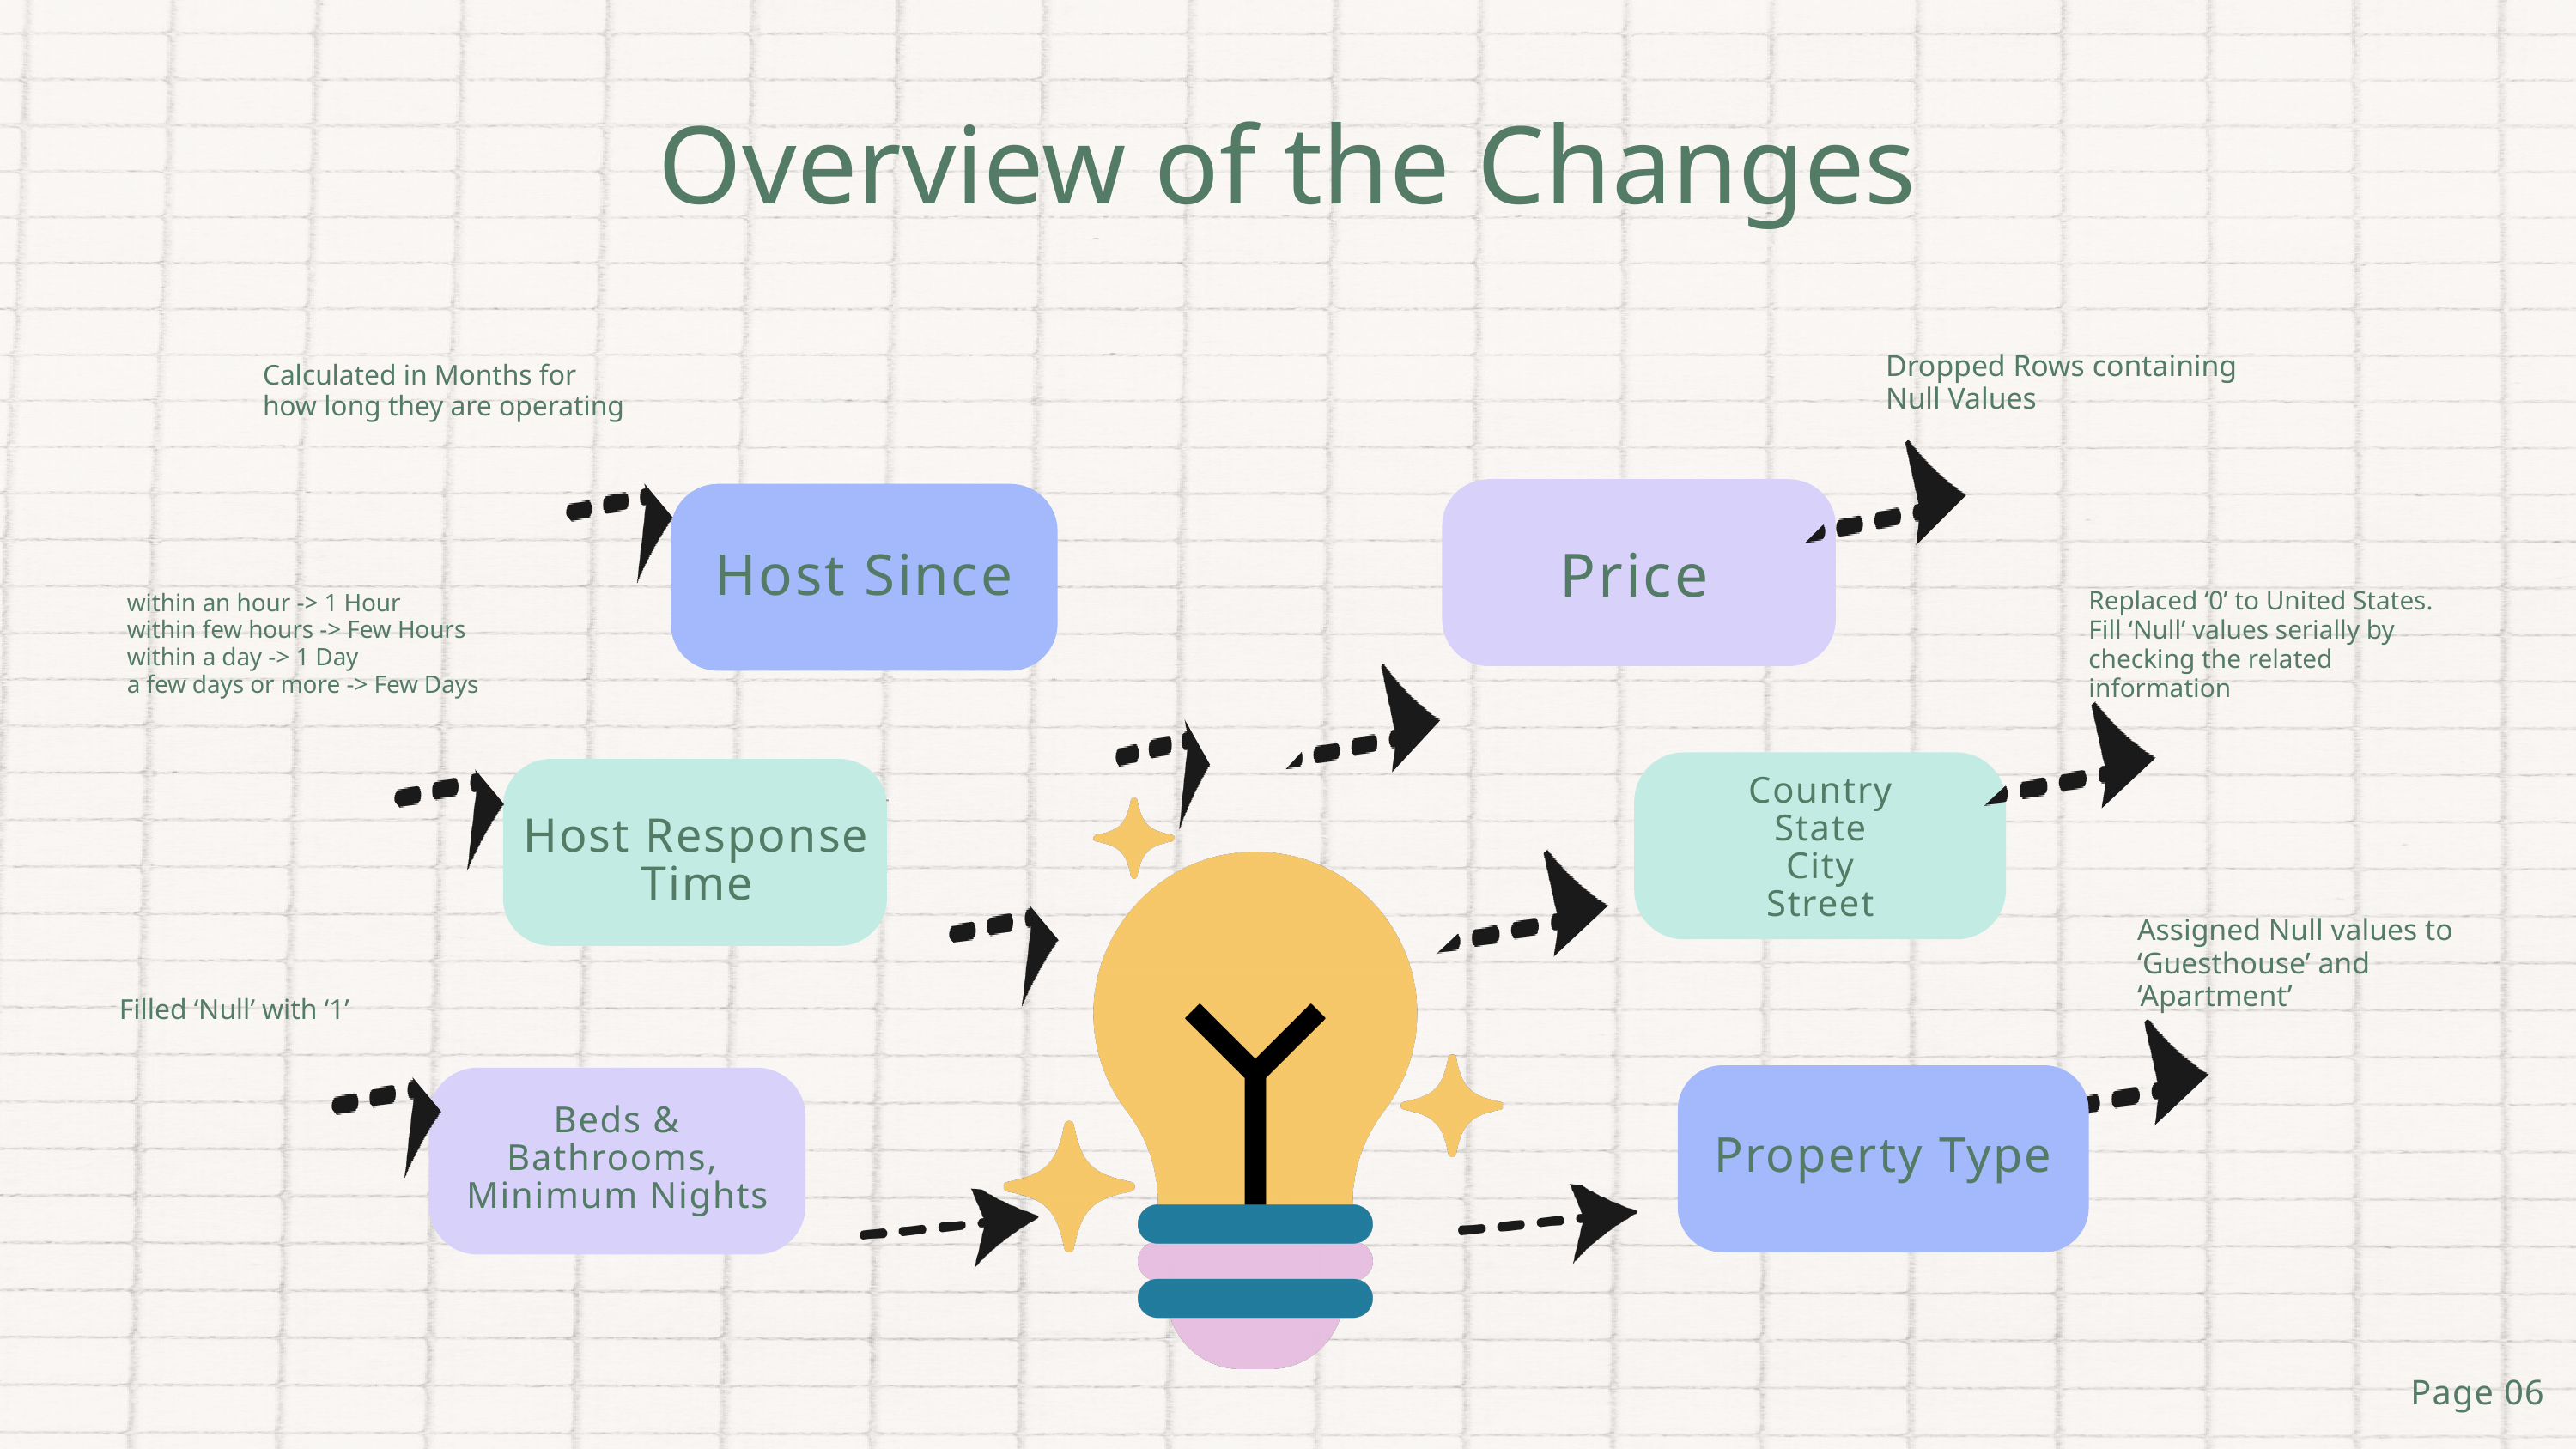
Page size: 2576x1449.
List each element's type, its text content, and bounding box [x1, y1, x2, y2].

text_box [428, 1067, 806, 1255]
text_box Assigned Null values to ‘Guesthouse’ and ‘Apartment’ [2137, 913, 2501, 1013]
text_box [524, 421, 665, 600]
text_box [905, 832, 1085, 1025]
text_box [853, 1179, 1041, 1276]
text_box [0, 0, 2576, 1449]
text_box [1270, 657, 1449, 840]
text_box [1840, 431, 1974, 613]
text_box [1633, 752, 2007, 940]
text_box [670, 483, 1058, 671]
text_box [1003, 797, 1504, 1369]
text_box Dropped Rows containing Null Values [1886, 349, 2250, 415]
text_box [1677, 1064, 2089, 1252]
text_box Overview of the Changes [562, 118, 2014, 226]
text_box Page 06 [2409, 1363, 2546, 1411]
text_box [350, 725, 498, 888]
text_box [1425, 840, 1614, 1025]
text_box Calculated in Months for how long they are operating [262, 359, 627, 421]
text_box [1078, 654, 1235, 847]
text_box Filled ‘Null’ with ‘1’ [119, 993, 406, 1025]
text_box [2009, 707, 2162, 876]
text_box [1442, 478, 1837, 667]
text_box Replaced ‘0’ to United States. Fill ‘Null’ values serially by checking the related information [2088, 585, 2452, 732]
text_box [2093, 1013, 2215, 1183]
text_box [502, 758, 888, 946]
text_box within an hour -> 1 Hour within few hours -> Few Hours within a day -> 1 Day a few days or more -> Few Days [126, 588, 491, 725]
text_box [288, 1025, 424, 1196]
text_box [1451, 1173, 1639, 1273]
